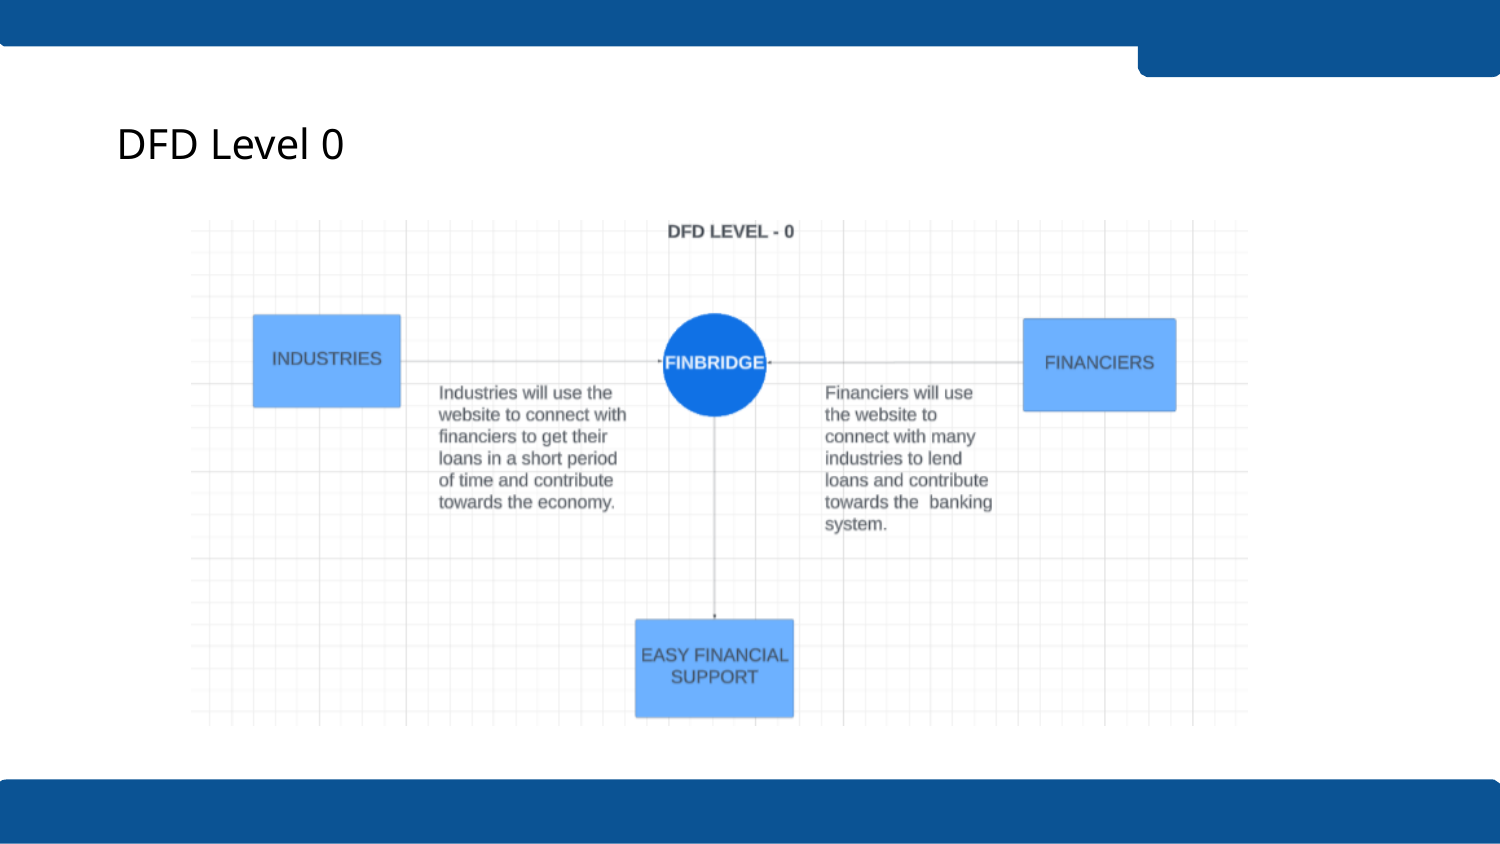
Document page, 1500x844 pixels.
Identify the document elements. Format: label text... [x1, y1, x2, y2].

title DFD Level 0 [116, 117, 751, 169]
picture [191, 220, 1248, 726]
